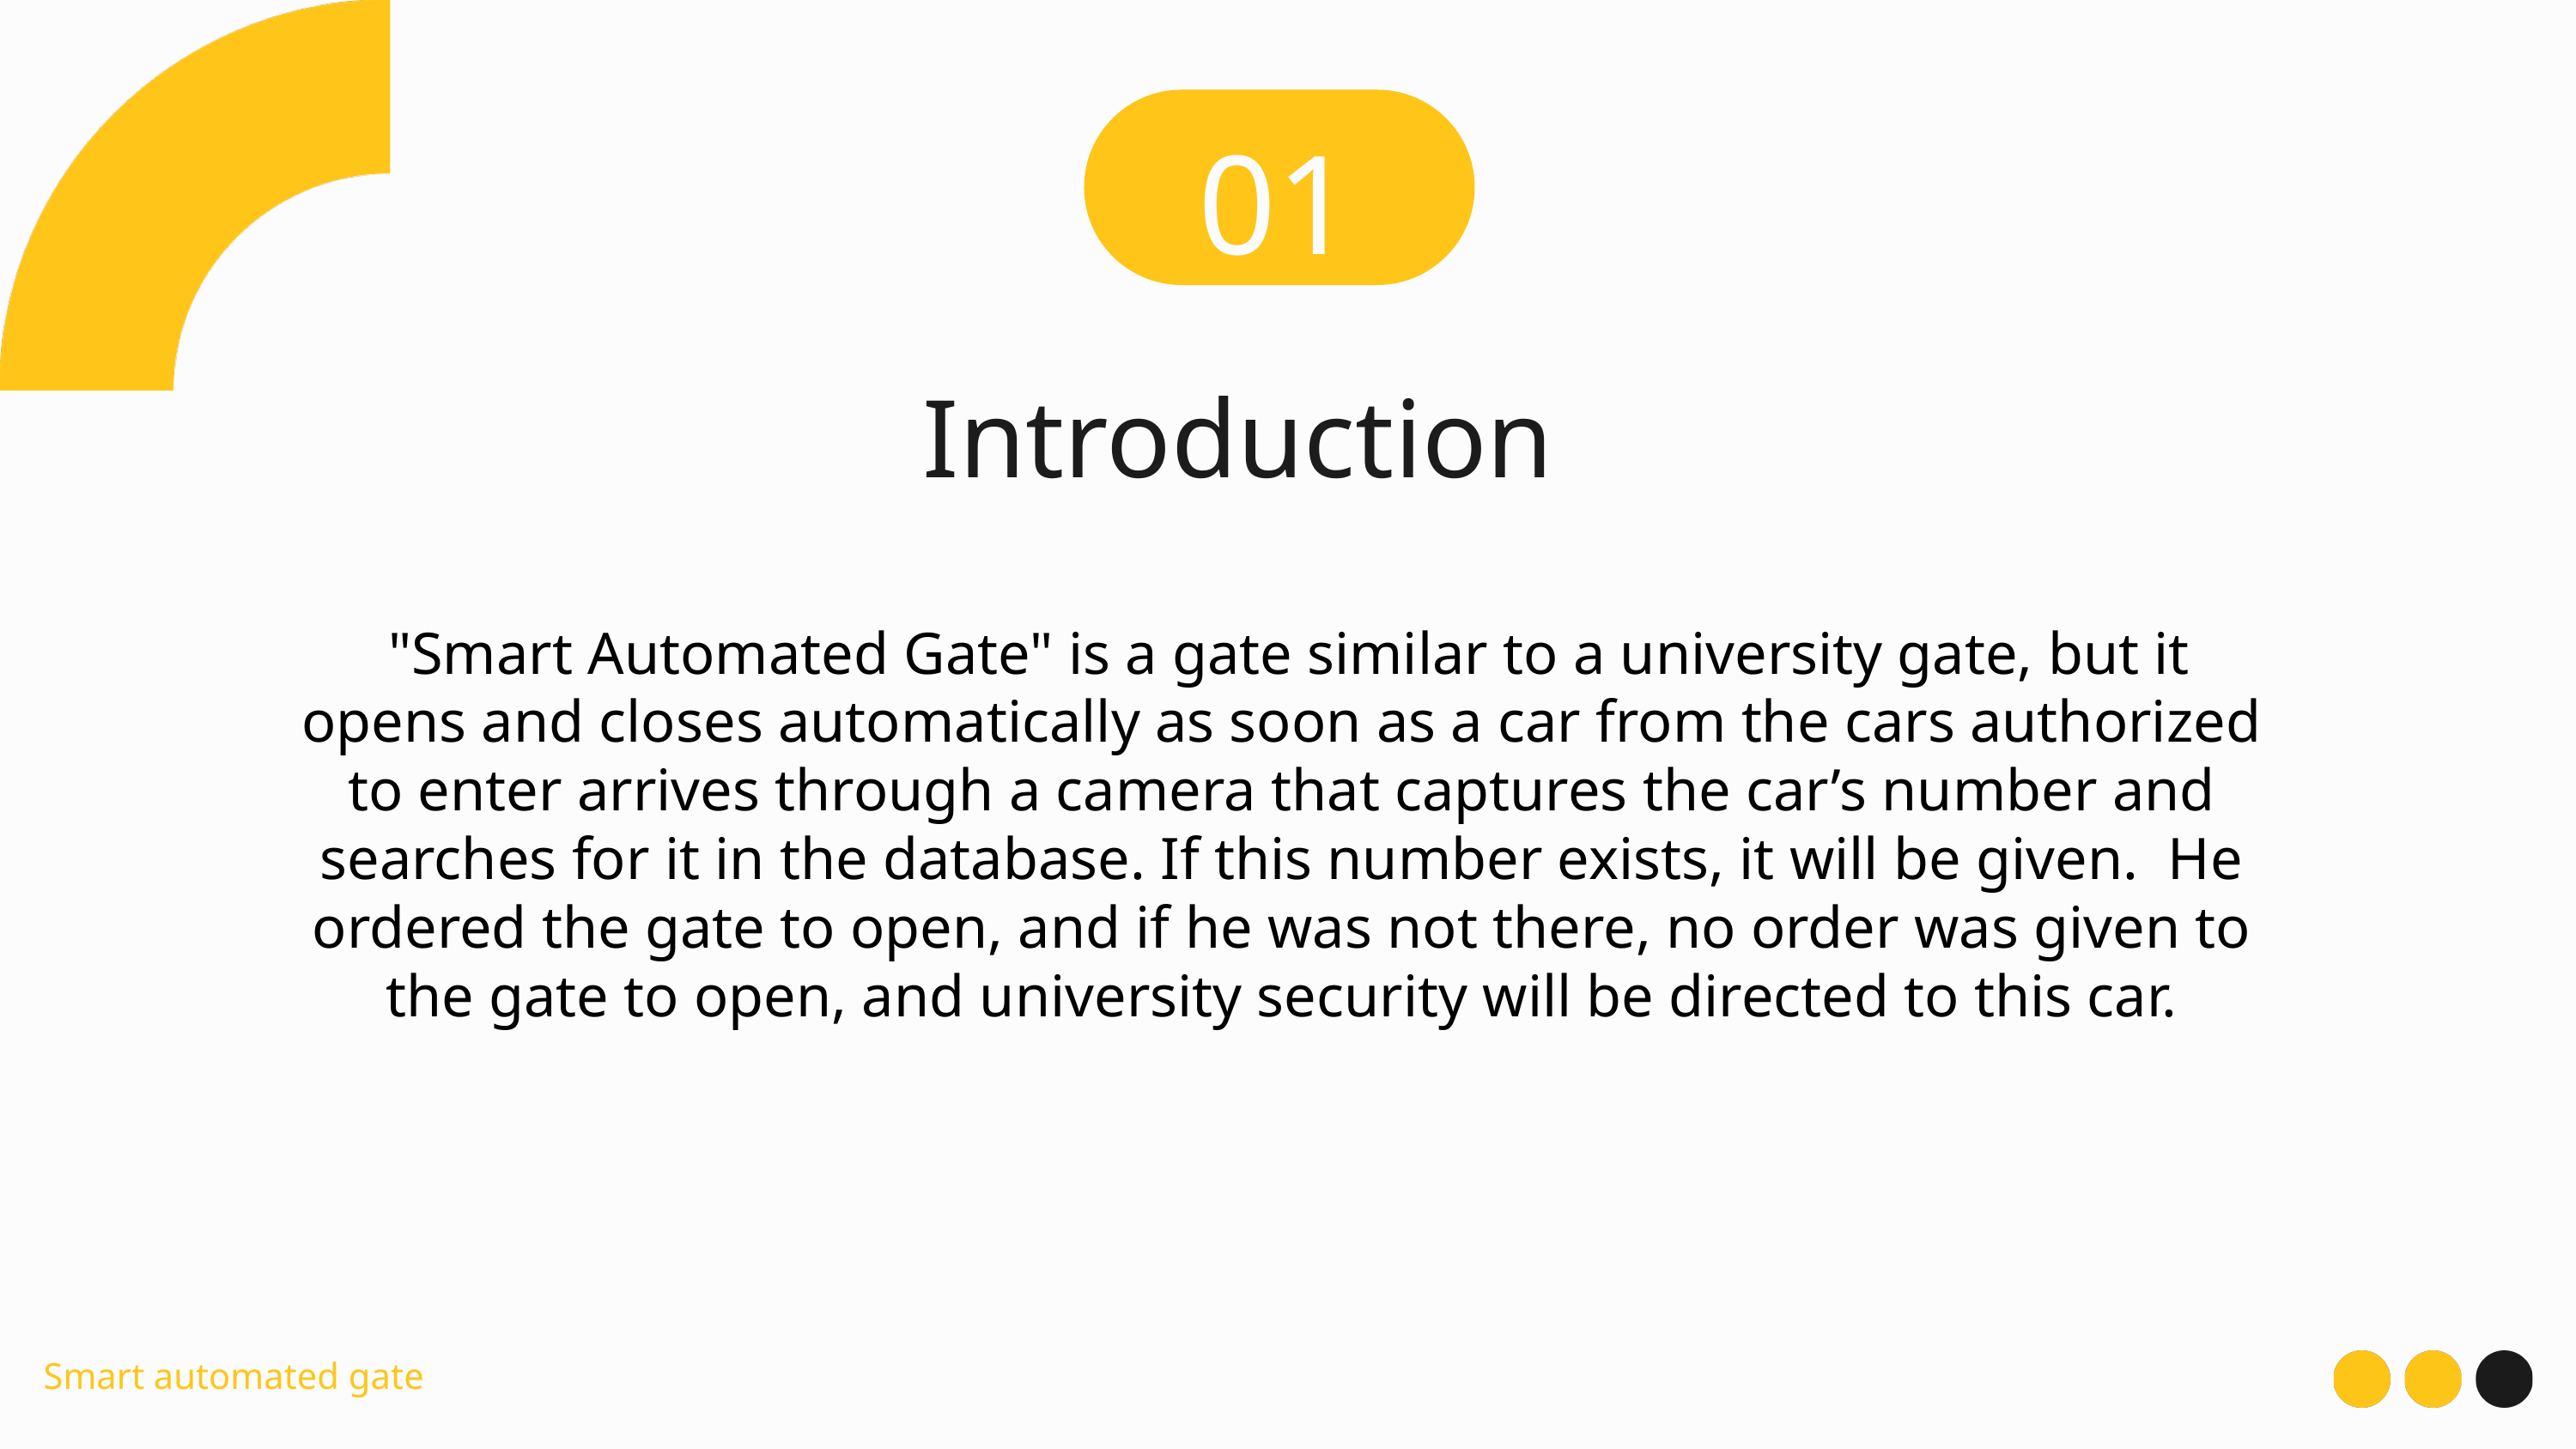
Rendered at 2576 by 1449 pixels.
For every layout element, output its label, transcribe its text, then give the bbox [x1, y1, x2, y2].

text_box Introduction [922, 370, 1643, 500]
text_box [2333, 1350, 2391, 1408]
text_box [2476, 1350, 2533, 1408]
text_box [0, 0, 391, 391]
text_box [2404, 1350, 2462, 1408]
text_box Smart automated gate [43, 1353, 475, 1397]
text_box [1084, 89, 1475, 286]
text_box "Smart Automated Gate" is a gate similar to a university gate, but it opens and closes automatically as soon as a car from the cars authorized to enter arrives through a camera that captures the car’s number and searches for it in the database. If this number exists, it will be given. He ordered the gate to open, and if he was not there, no order was given to the gate to open, and university security will be directed to this car. [301, 616, 2263, 1028]
